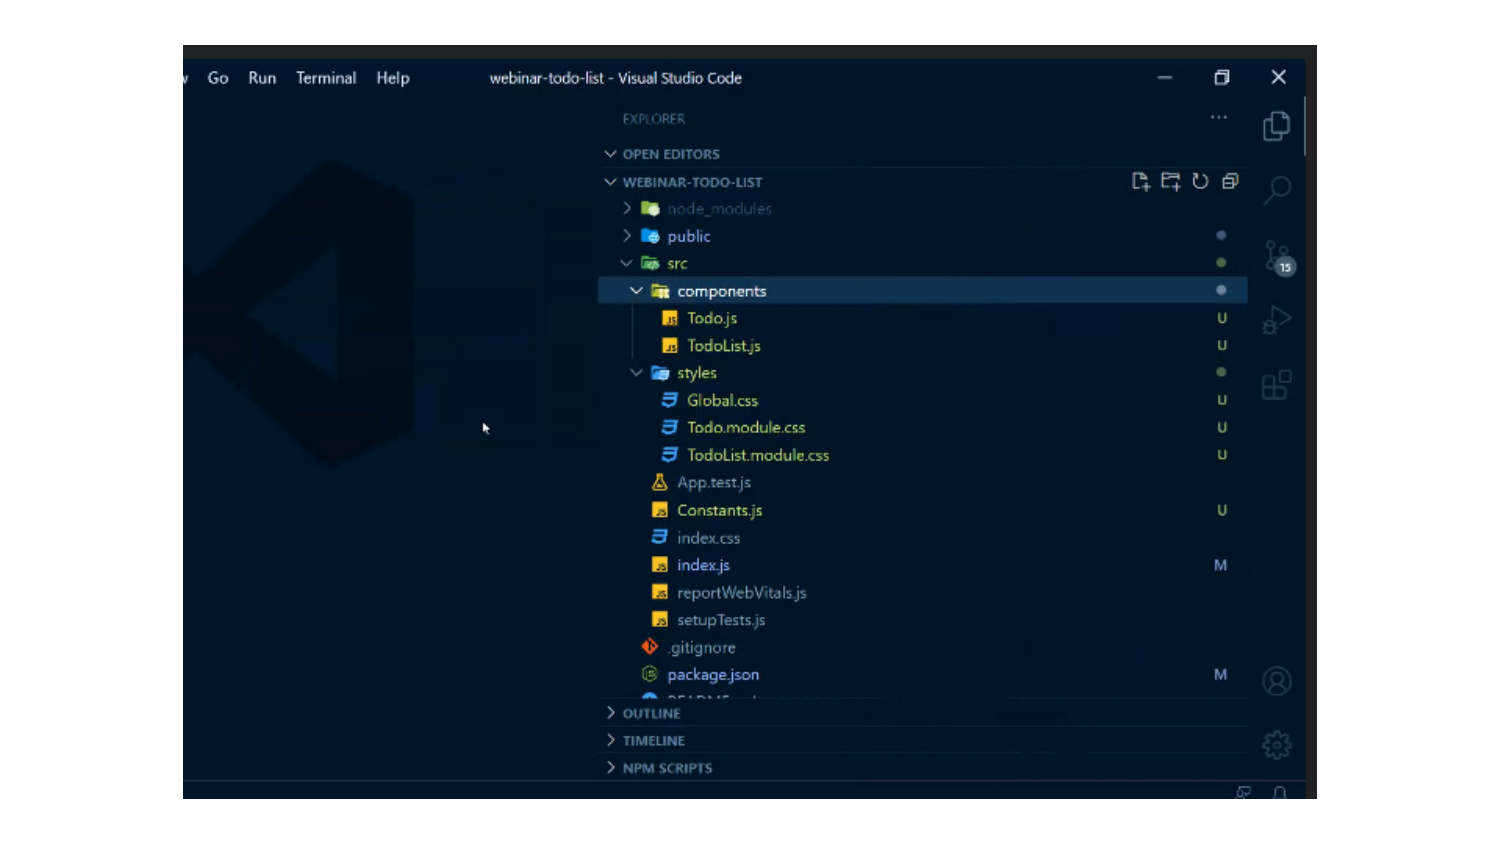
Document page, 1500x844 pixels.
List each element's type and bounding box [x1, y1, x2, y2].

picture [183, 45, 1317, 799]
